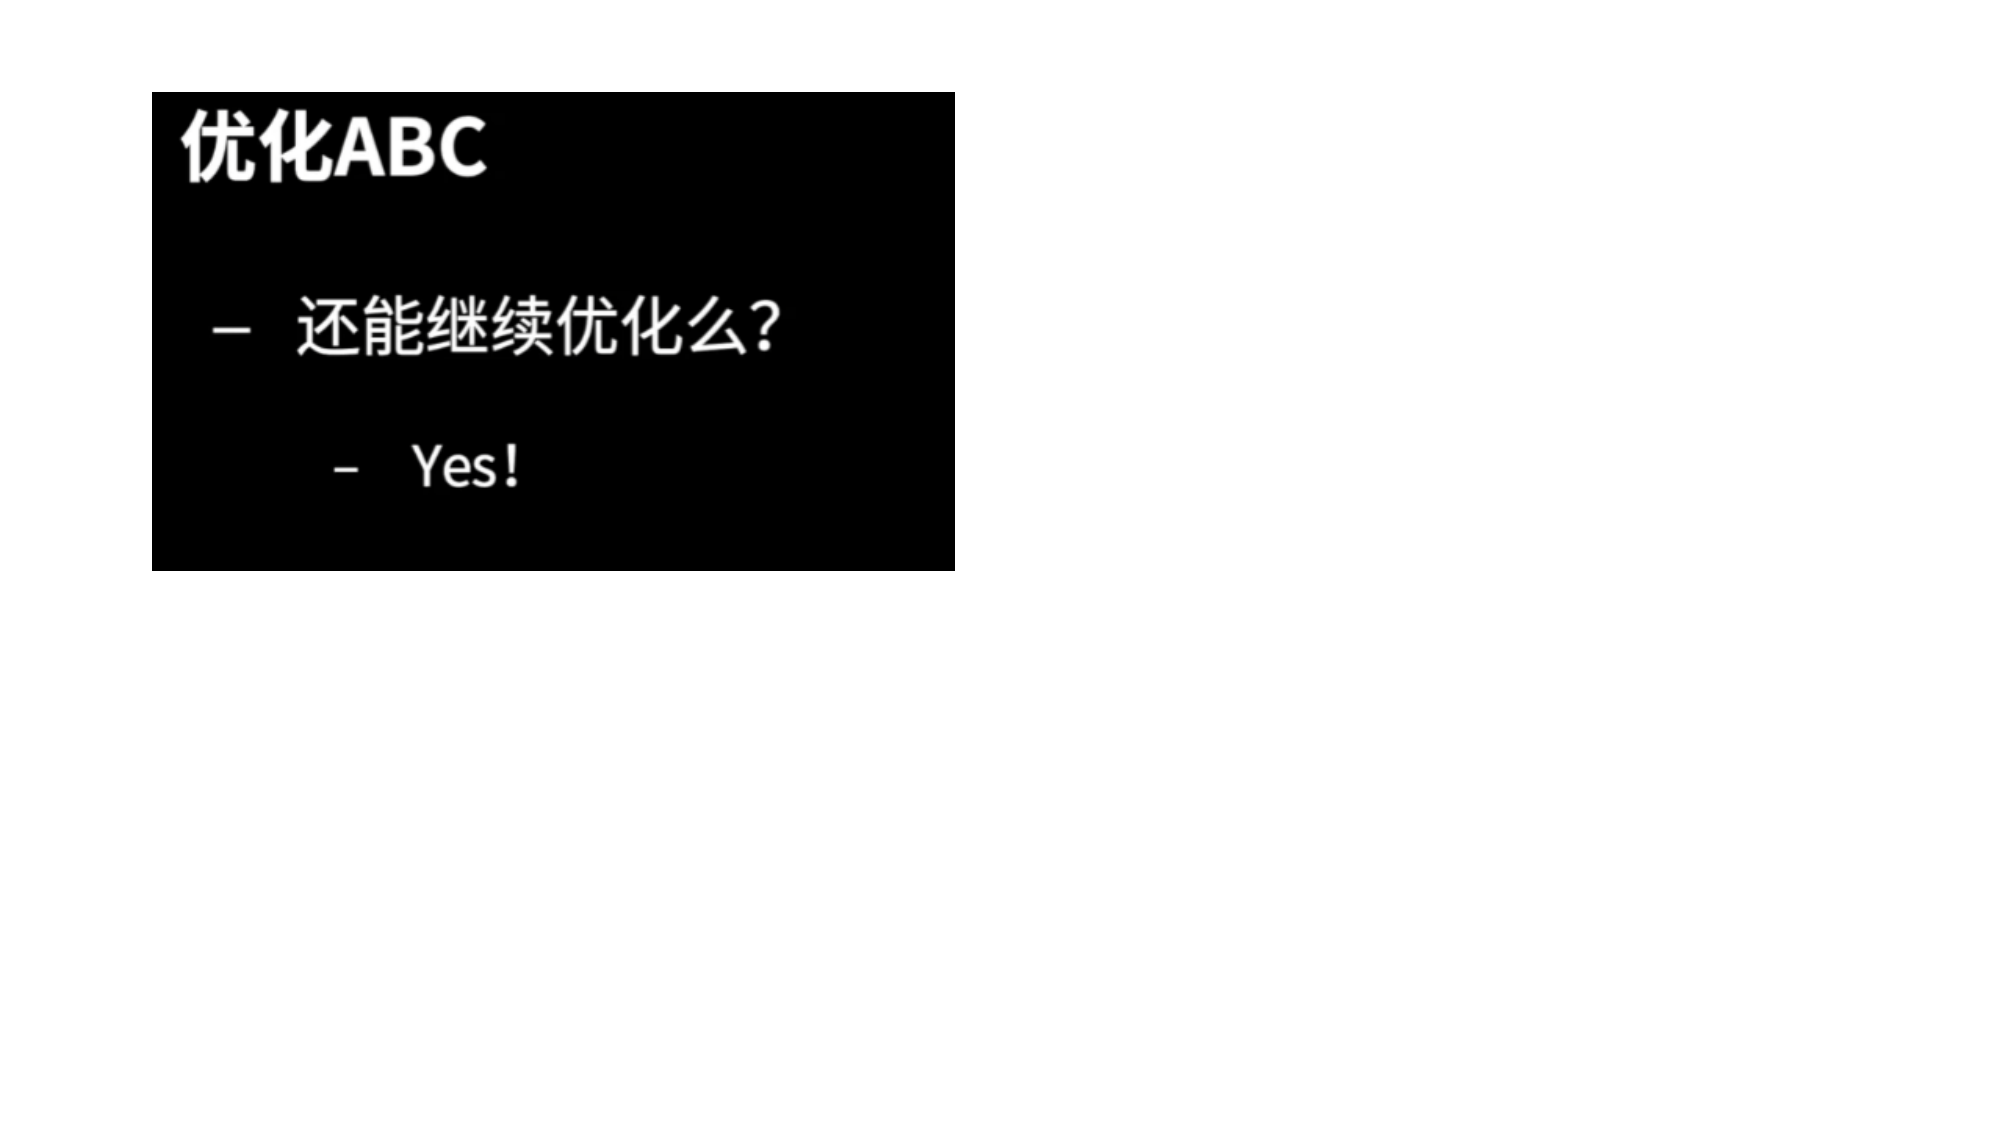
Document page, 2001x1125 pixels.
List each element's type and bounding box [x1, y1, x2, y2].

picture [152, 92, 955, 571]
